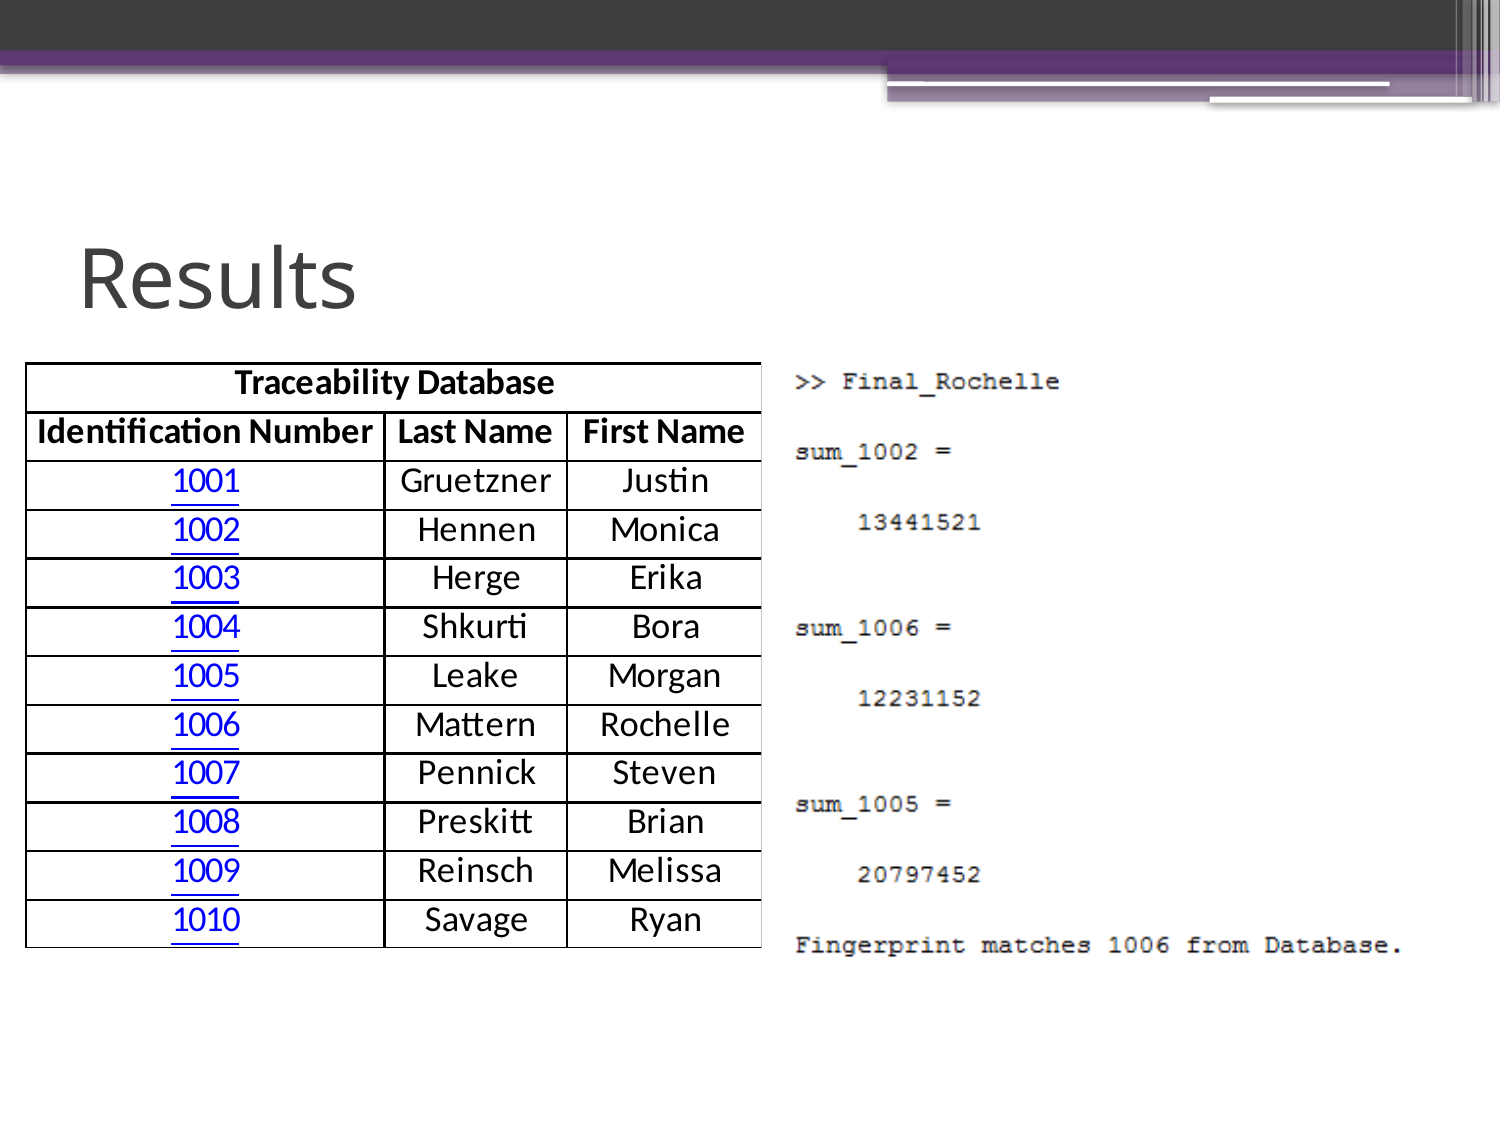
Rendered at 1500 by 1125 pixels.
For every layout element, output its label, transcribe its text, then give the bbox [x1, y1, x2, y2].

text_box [24, 362, 764, 951]
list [787, 362, 1413, 959]
title Results [62, 187, 1438, 363]
